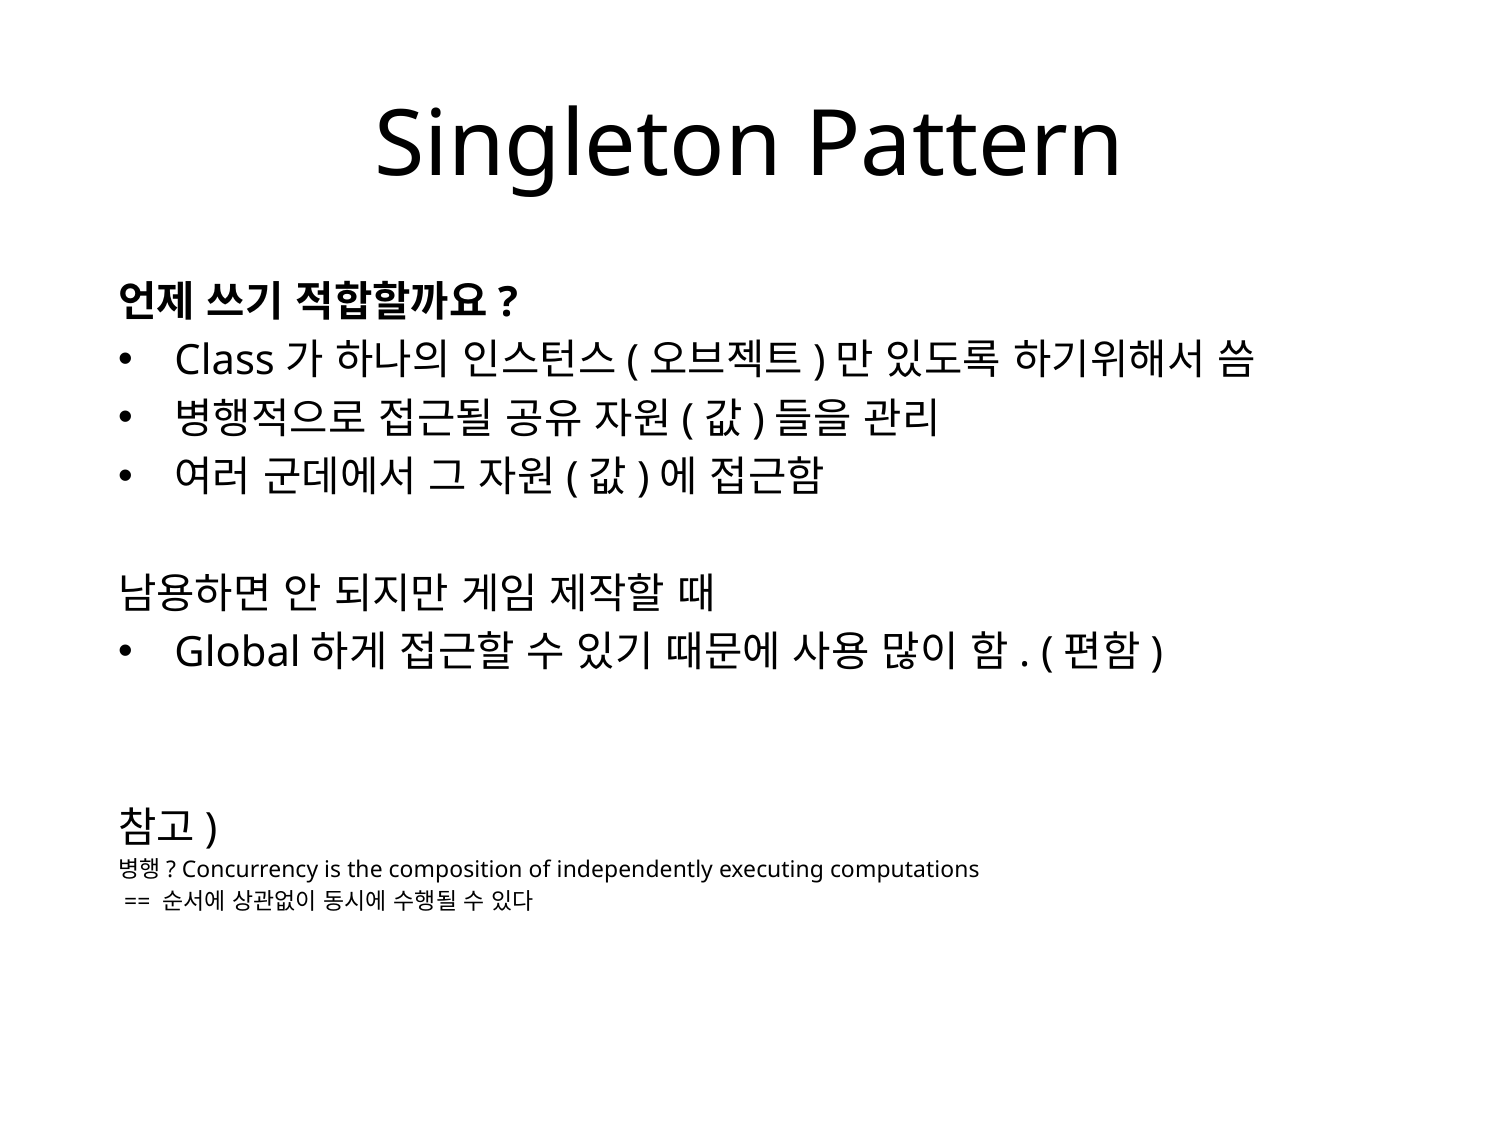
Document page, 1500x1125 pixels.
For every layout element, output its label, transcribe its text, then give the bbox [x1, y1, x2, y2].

title Singleton Pattern [75, 45, 1425, 233]
list 언제 쓰기 적합할까요? Class가 하나의 인스턴스(오브젝트)만 있도록 하기위해서 씀 병행적으로 접근될 공유 자원(값)들을 관리 여러 군데에서 그 자원(값)에 접근함 남용하면 안 되지만 게임 제작할 때 Global하게 접근할 수 있기 때문에 사용 많이 함. (편함) 참고) 병행? Concurrency is the composition of independently executing computations == 순서에 상관없이 동시에 수행될 수 있다 [103, 267, 1397, 1080]
